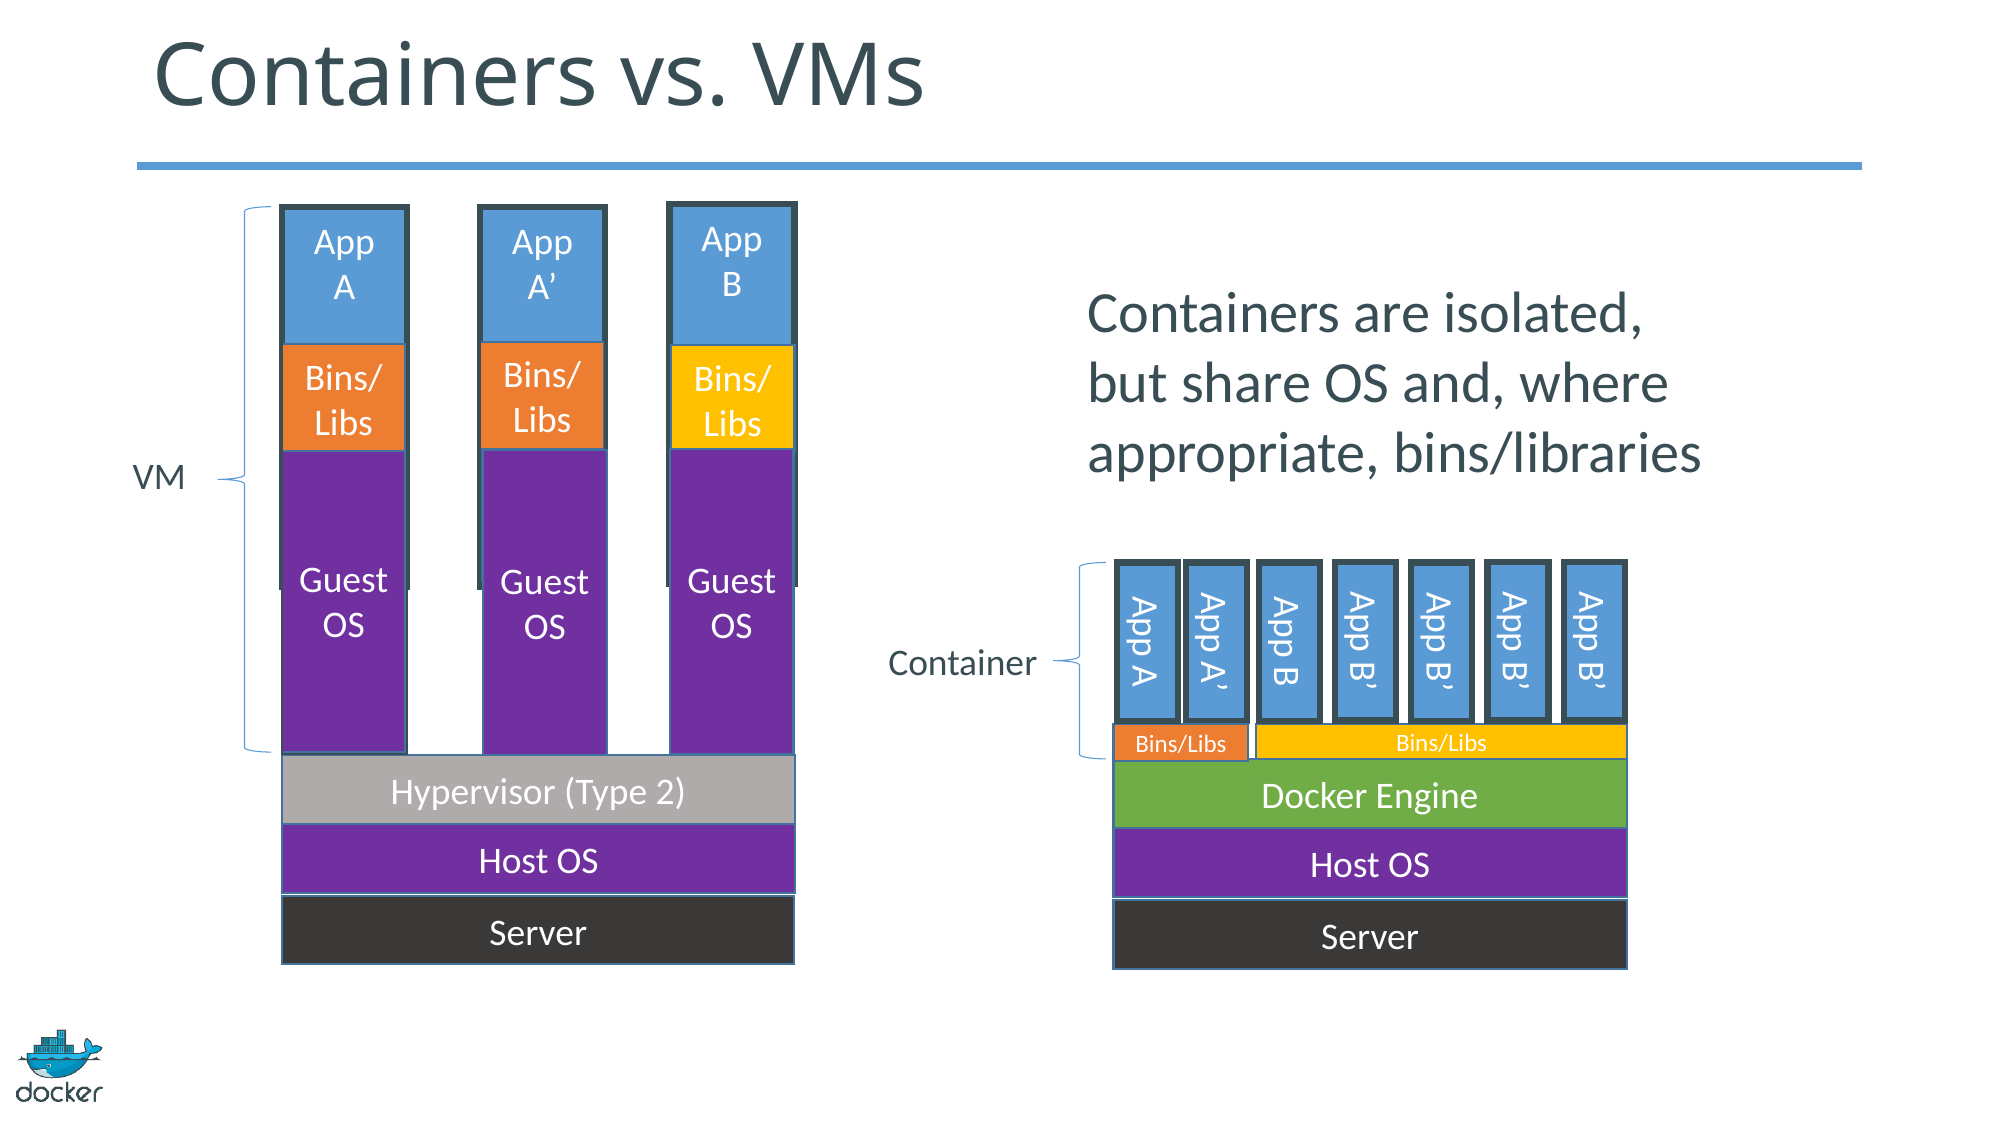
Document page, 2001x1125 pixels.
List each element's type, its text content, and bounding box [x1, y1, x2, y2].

text_box Bins/Libs [1255, 723, 1628, 760]
text_box Bins/Libs [1112, 723, 1249, 762]
text_box VM [117, 444, 201, 505]
picture [0, 1010, 131, 1121]
text_box [281, 206, 408, 755]
text_box Container [873, 630, 1053, 691]
text_box App B’ [1563, 561, 1626, 722]
text_box App B [1258, 561, 1321, 722]
text_box Host OS [281, 823, 796, 894]
text_box [217, 206, 272, 753]
text_box Server [281, 895, 795, 965]
text_box Docker Engine [1112, 758, 1628, 827]
text_box Hypervisor (Type 2) [281, 754, 796, 823]
text_box App B’ [1410, 561, 1473, 722]
text_box Guest OS [669, 448, 795, 755]
text_box App B [668, 203, 796, 585]
text_box Host OS [1112, 827, 1628, 898]
text_box Guest OS [482, 449, 608, 756]
text_box Containers are isolated, but share OS and, where appropriate, bins/libraries [1072, 267, 1749, 492]
text_box Bins/ Libs [670, 344, 796, 453]
text_box [479, 204, 606, 583]
text_box App B’ [1334, 561, 1397, 722]
text_box Server [1112, 899, 1628, 970]
text_box App B’ [1486, 561, 1549, 722]
title Containers vs. VMs [137, 22, 1863, 133]
text_box [1053, 561, 1106, 760]
text_box App A [1116, 561, 1179, 722]
text_box App A’ [1185, 561, 1248, 722]
